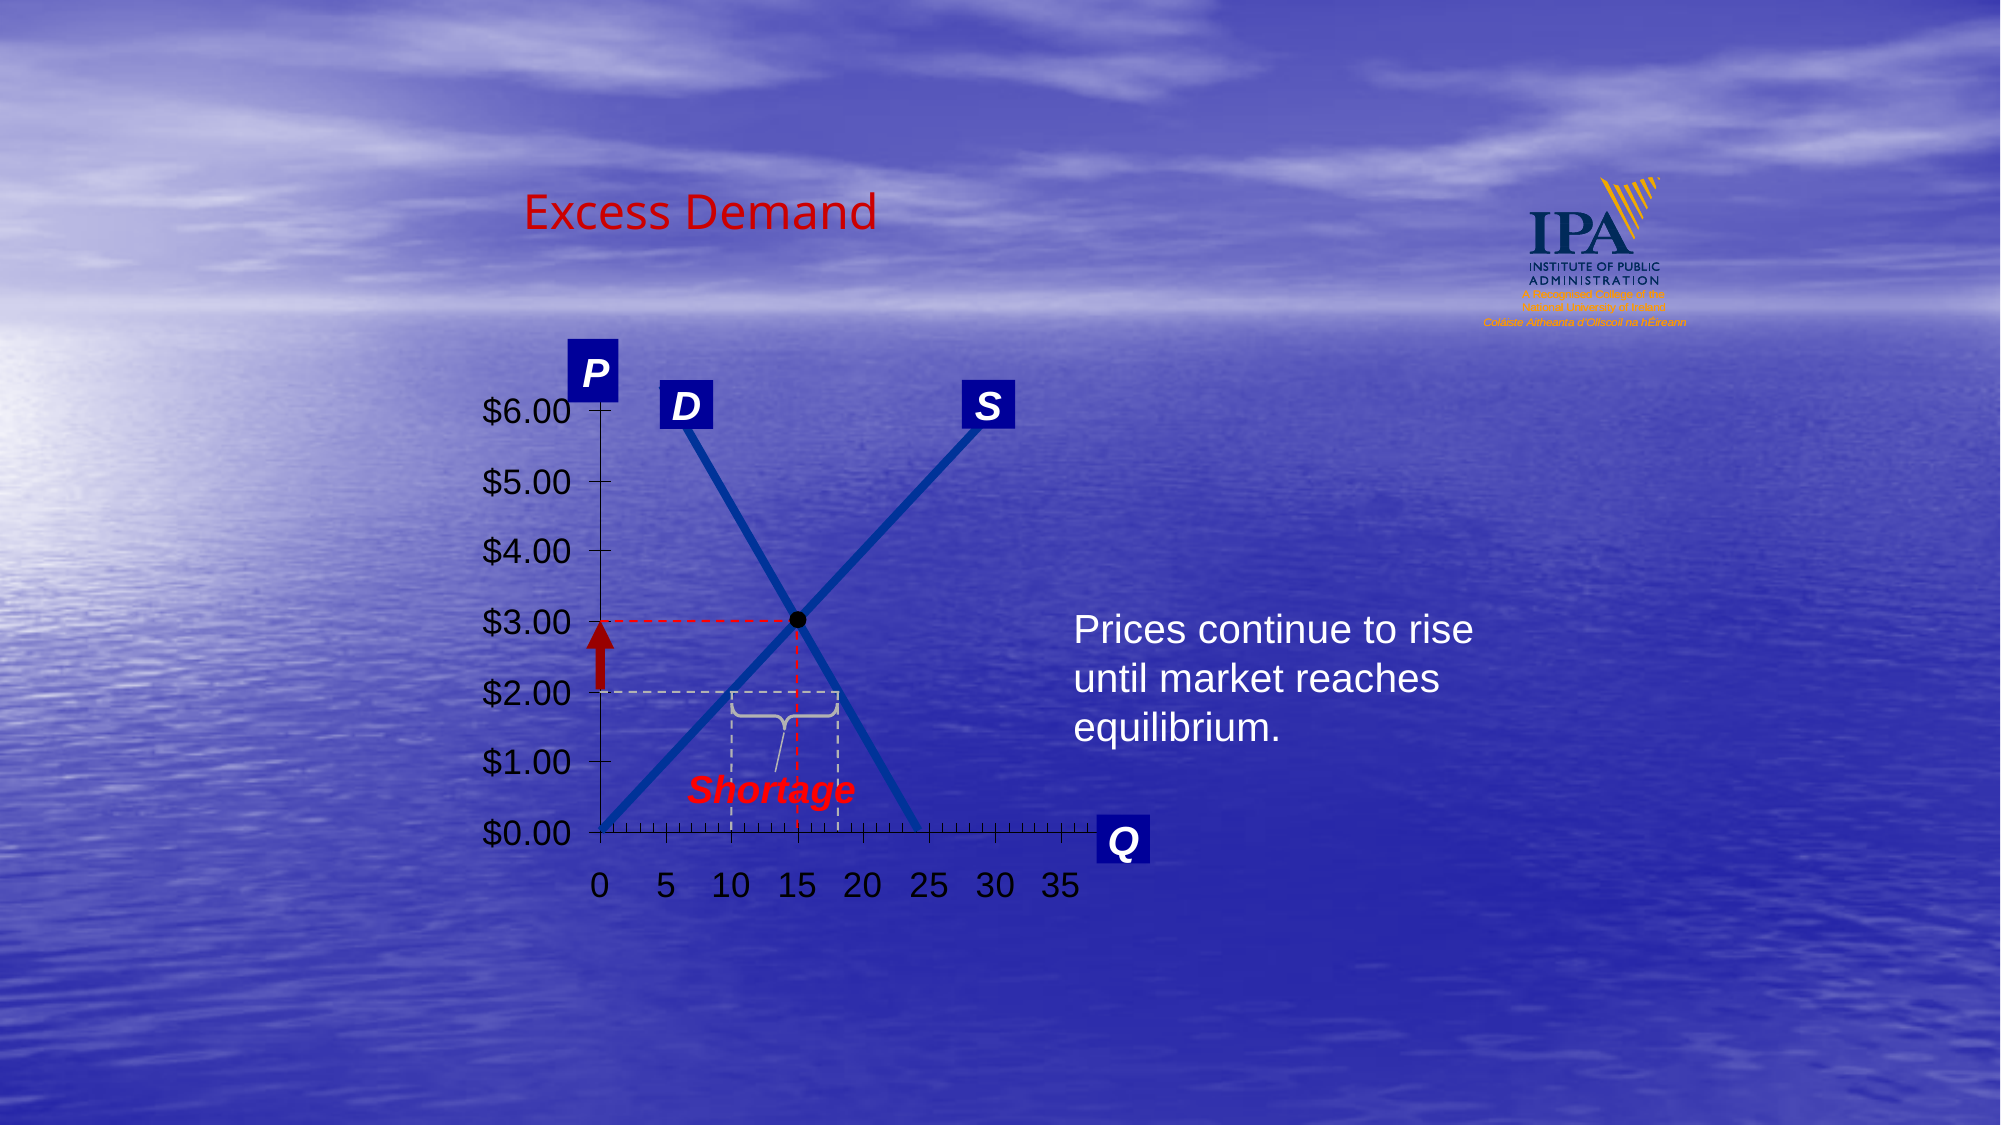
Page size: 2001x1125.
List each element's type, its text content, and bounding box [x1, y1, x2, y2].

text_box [600, 620, 789, 690]
picture [1471, 172, 1716, 369]
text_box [471, 318, 1150, 920]
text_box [789, 611, 807, 832]
text_box Prices continue to rise until market reaches equilibrium. [1150, 595, 1494, 757]
title Excess Demand [507, 172, 1422, 249]
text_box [600, 379, 1016, 831]
